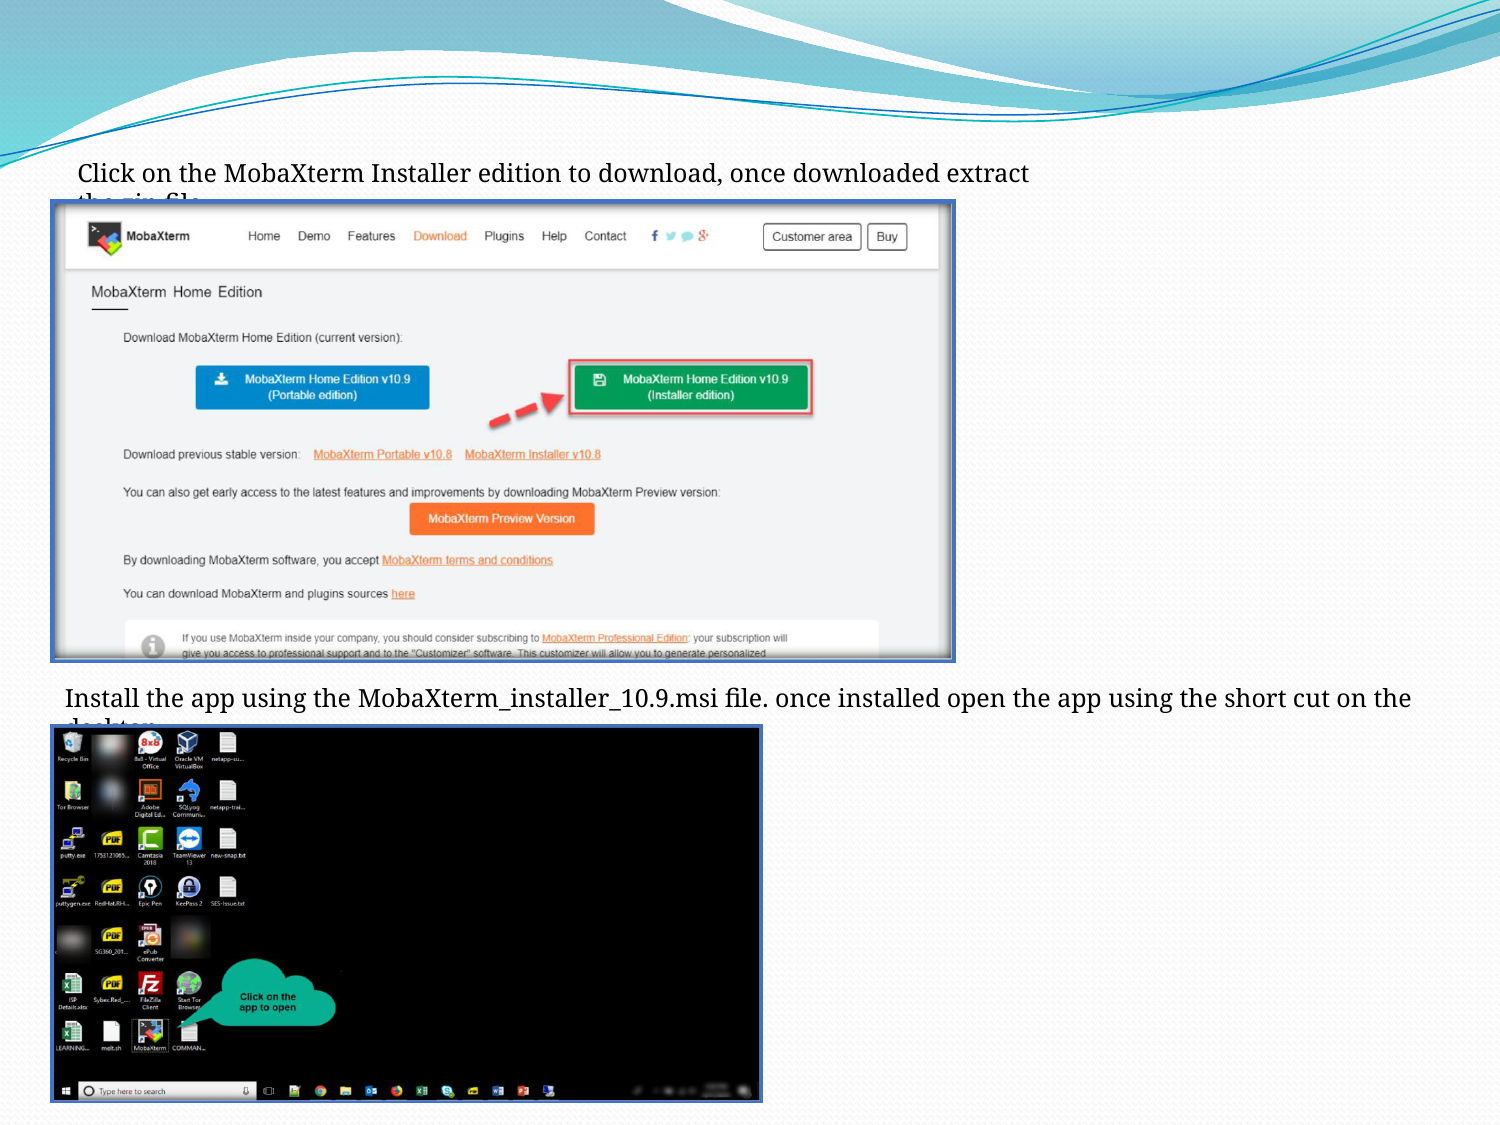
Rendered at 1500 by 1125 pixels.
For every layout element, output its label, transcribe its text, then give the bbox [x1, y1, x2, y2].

picture [49, 724, 763, 1103]
text_box Click on the MobaXterm Installer edition to download, once downloaded extract the zip file. [62, 149, 1088, 225]
text_box Install the app using the MobaXterm_installer_10.9.msi file. once installed open the app using the short cut on the desktop. [50, 674, 1450, 750]
picture [49, 199, 957, 663]
